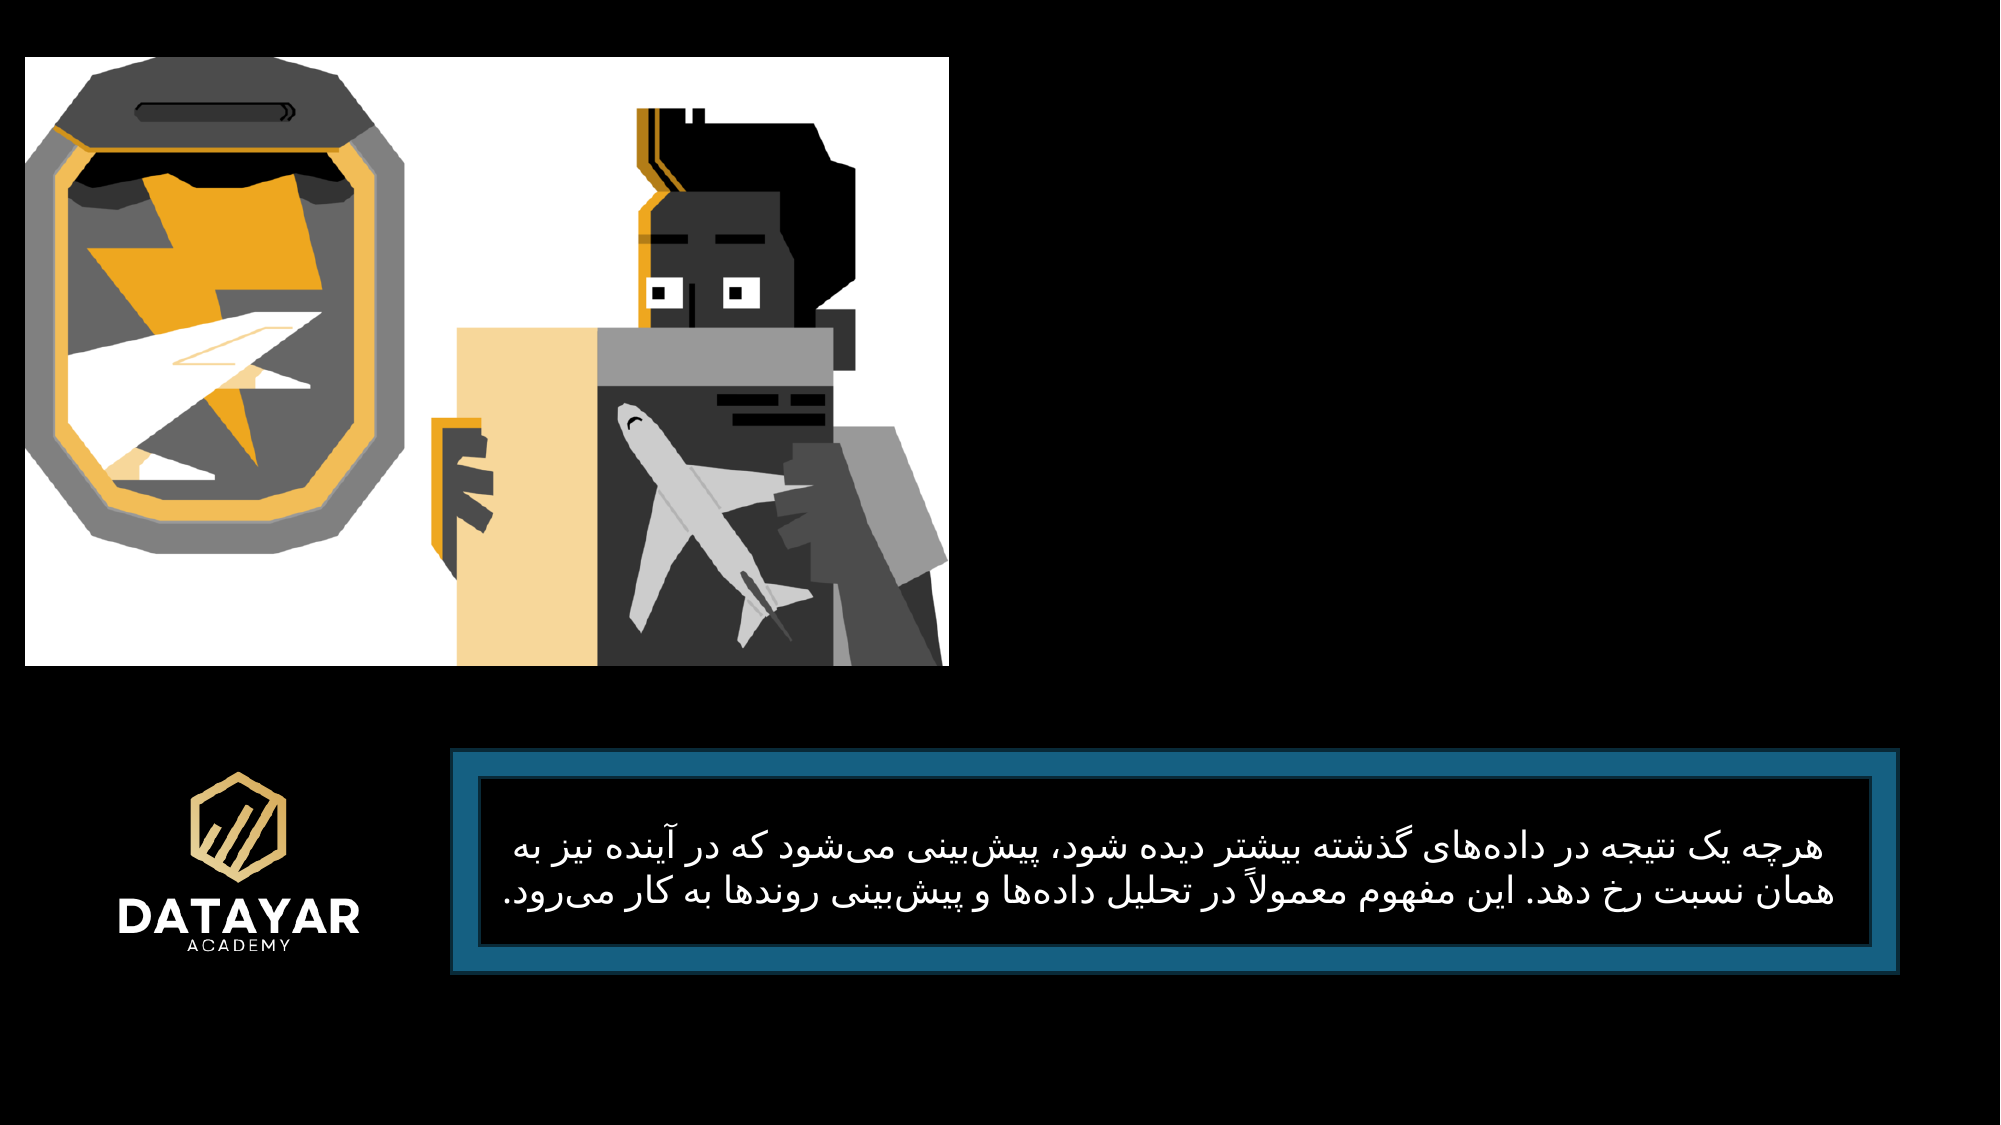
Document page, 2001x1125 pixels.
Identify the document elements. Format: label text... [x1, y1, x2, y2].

text_box [468, 748, 1900, 975]
picture [8, 57, 949, 1097]
text_box هرچه یک نتیجه در داده‌های گذشته بیشتر دیده شود، پیش‌بینی می‌شود که در آینده نیز به همان نسبت رخ دهد. این مفهوم معمولاً در تحلیل داده‌ها و پیش‌بینی روندها به کار می‌رود. [481, 813, 1869, 919]
